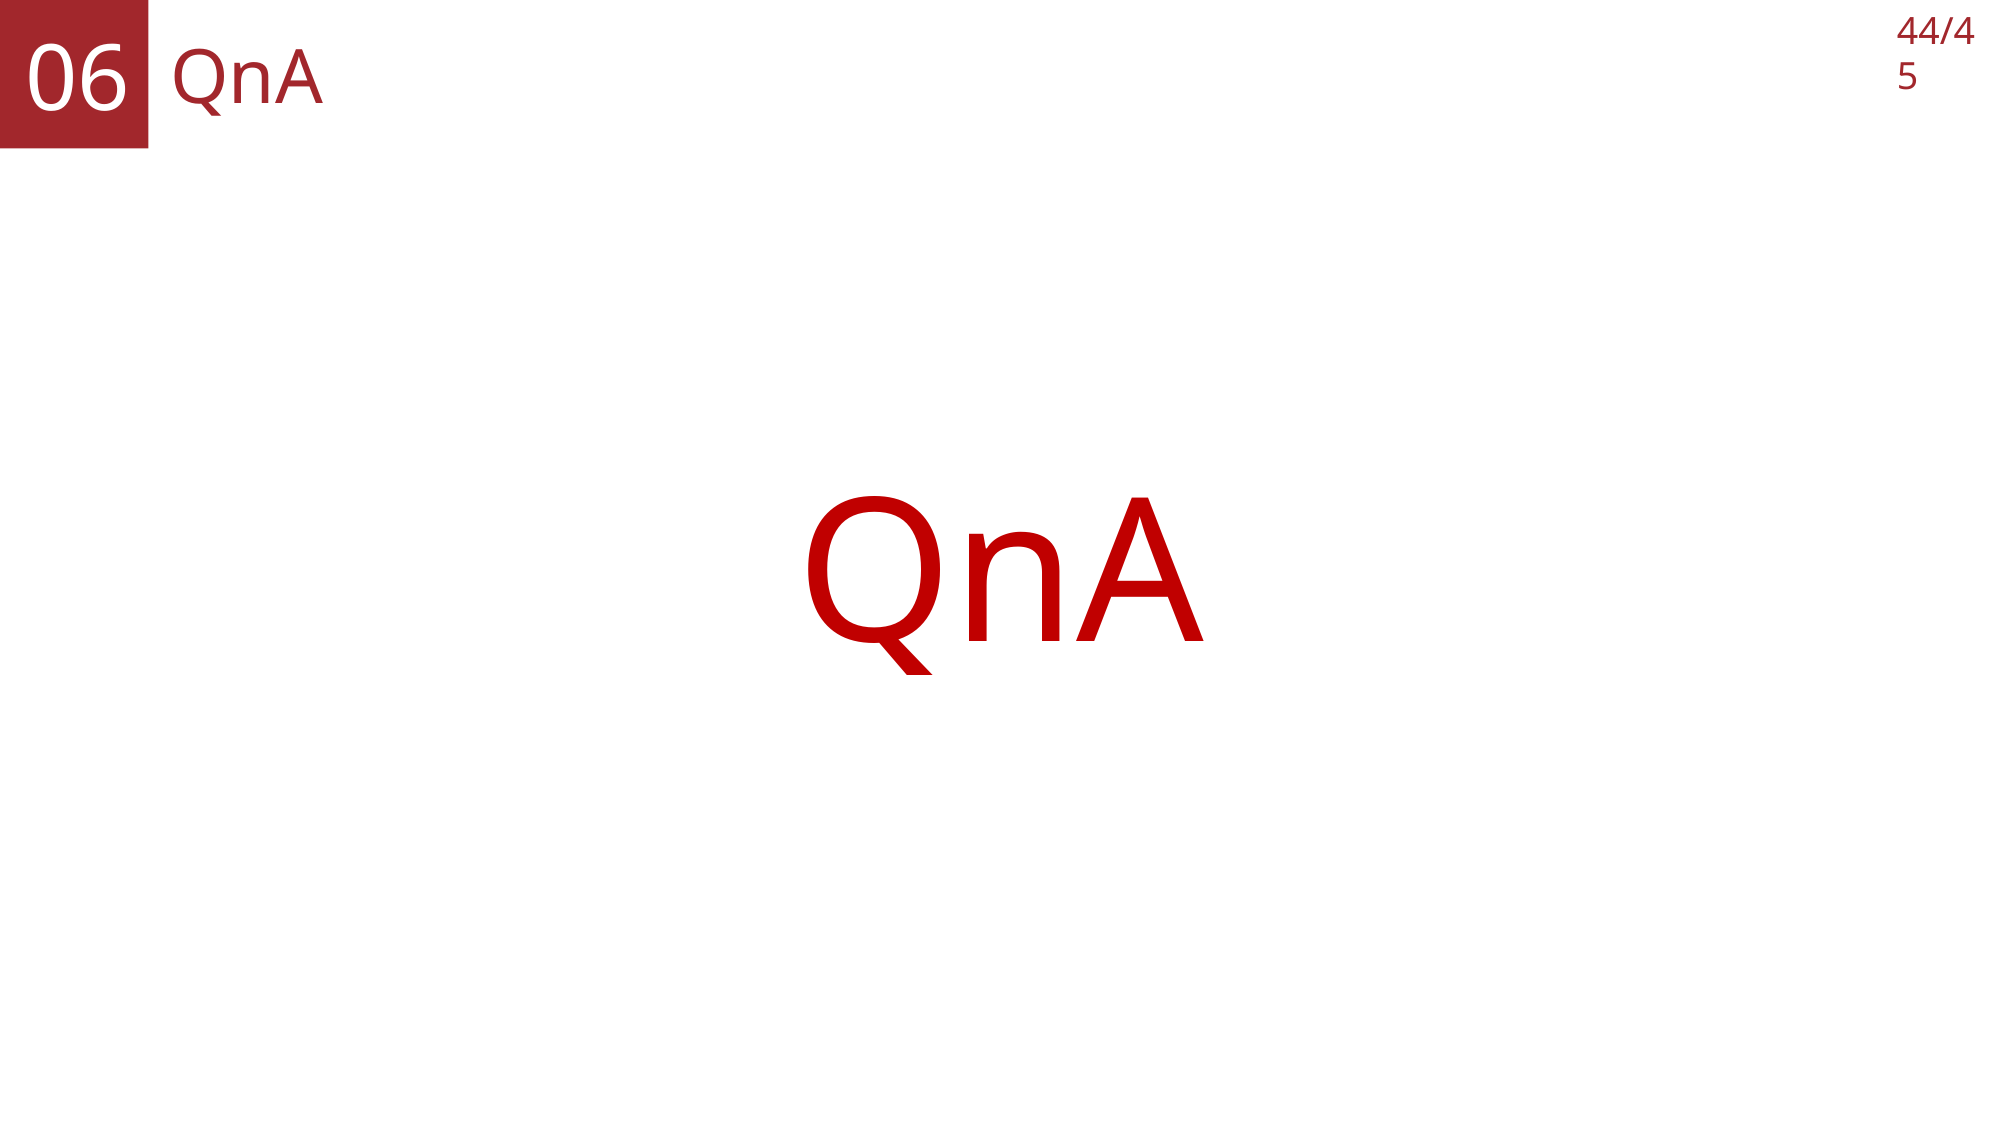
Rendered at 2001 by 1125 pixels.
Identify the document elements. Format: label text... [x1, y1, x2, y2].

text_box QnA [781, 433, 1219, 689]
text_box 06 [10, 11, 146, 136]
text_box QnA [155, 21, 338, 126]
text_box [0, 0, 149, 149]
text_box 44/45 [1882, 0, 2000, 105]
